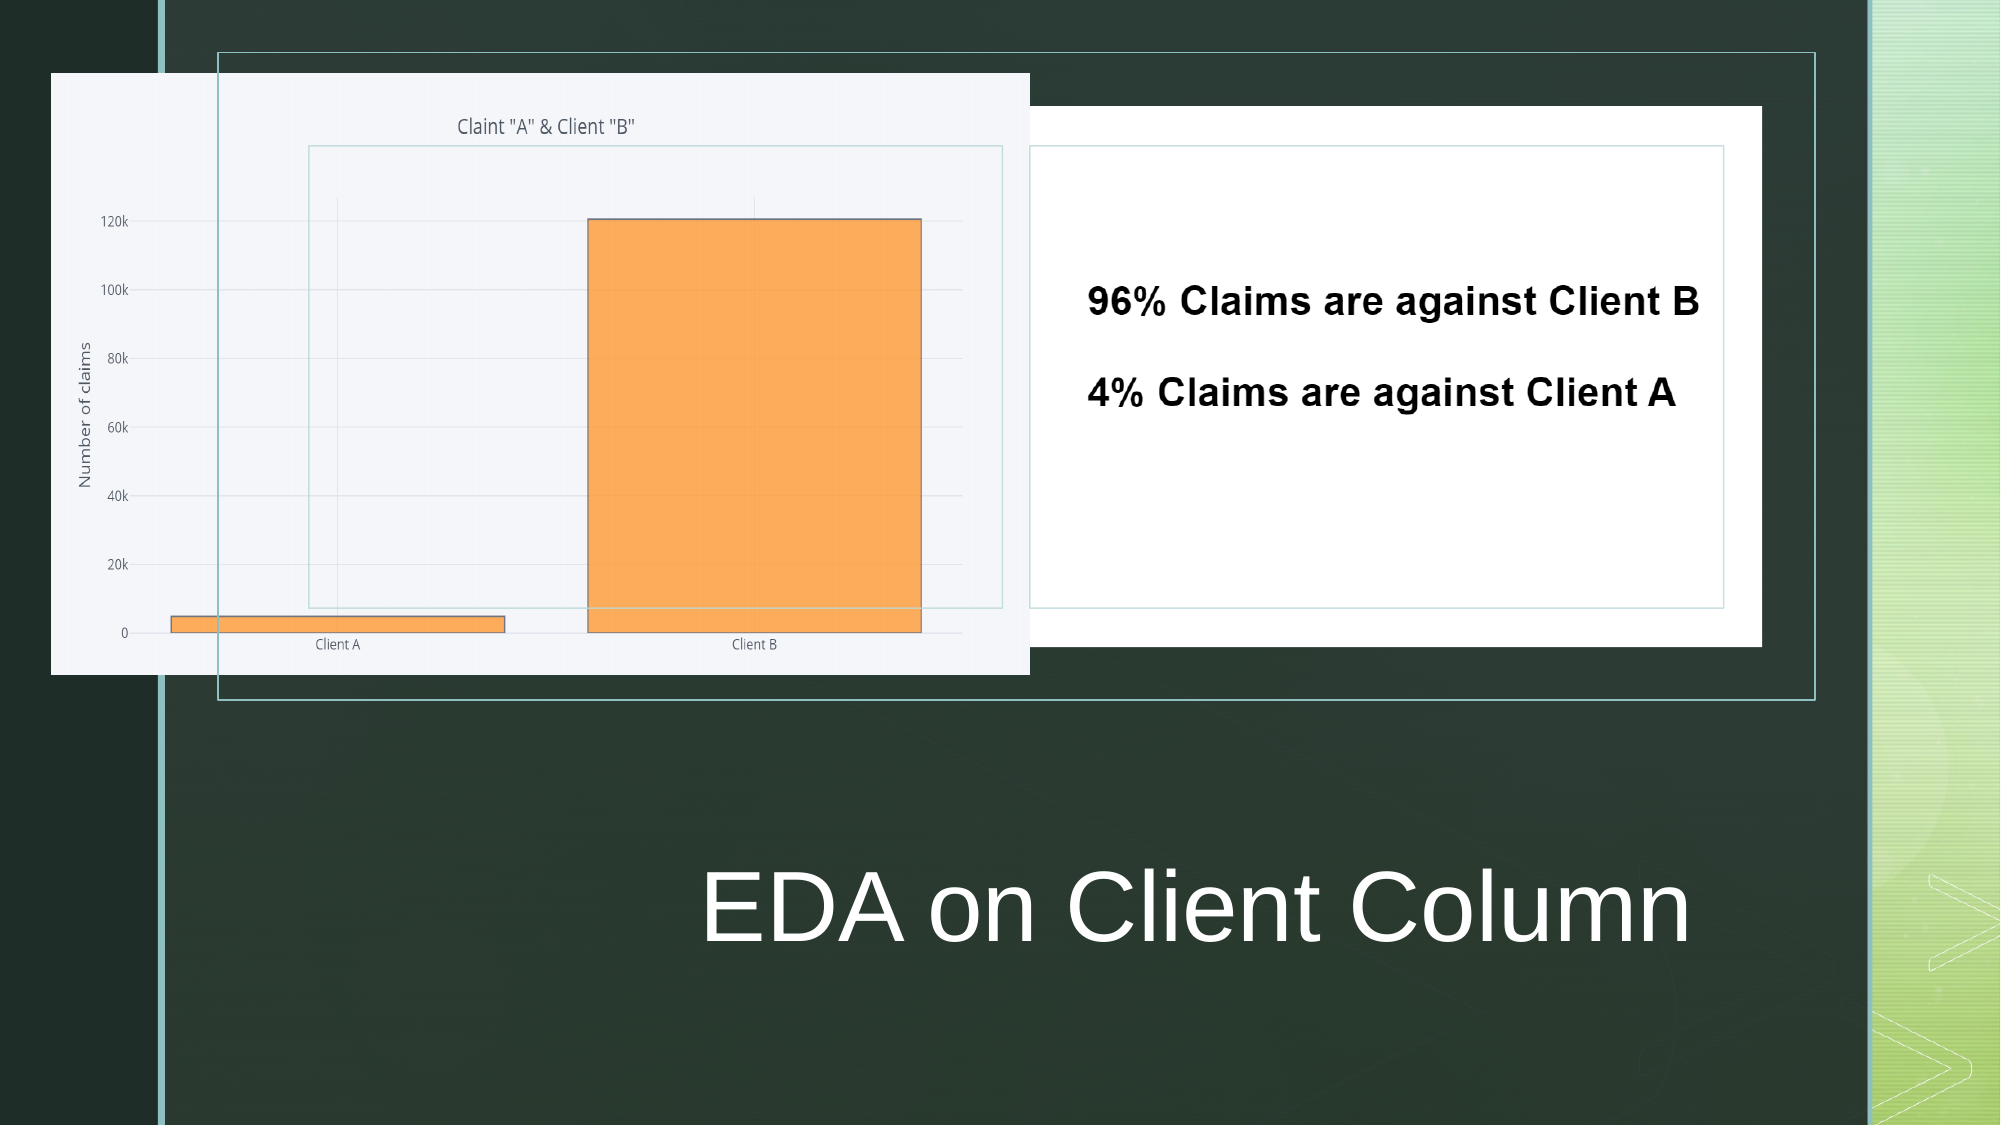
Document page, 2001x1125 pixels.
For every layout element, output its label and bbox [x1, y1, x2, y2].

picture [0, 0, 2001, 1125]
list [51, 73, 1030, 676]
